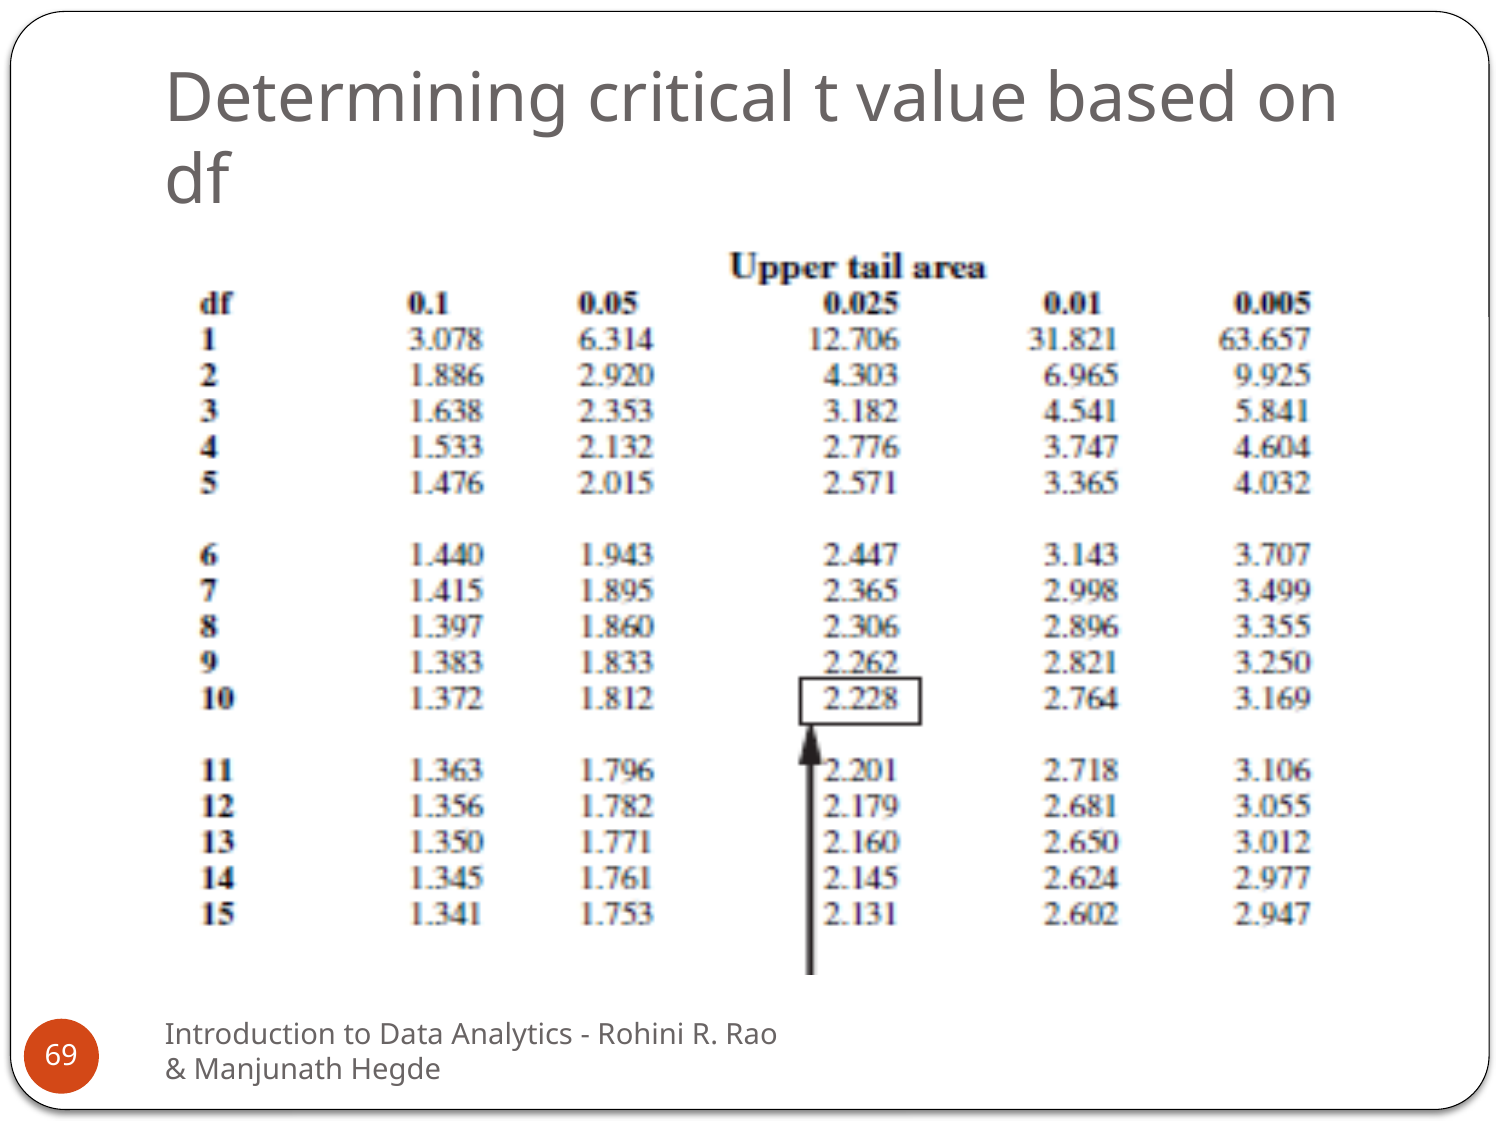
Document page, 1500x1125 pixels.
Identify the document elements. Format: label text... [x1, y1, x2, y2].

slide_number 69 [23, 1018, 99, 1094]
title Determining critical t value based on df [150, 45, 1425, 233]
footer Introduction to Data Analytics - Rohini R. Rao & Manjunath Hegde [150, 1012, 800, 1088]
picture [162, 237, 1438, 976]
